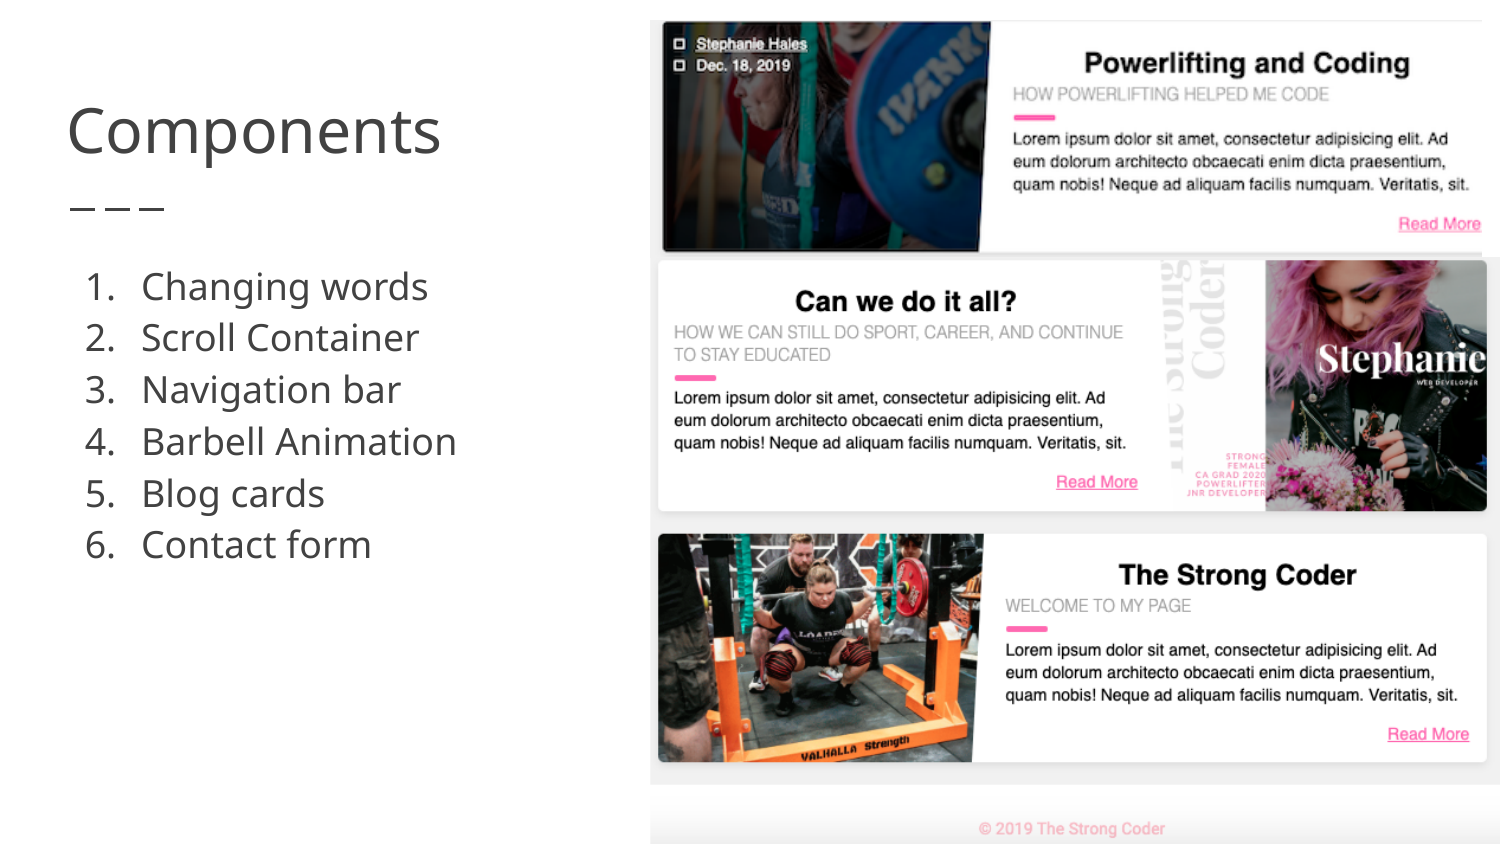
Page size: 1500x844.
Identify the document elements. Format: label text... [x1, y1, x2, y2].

title Components [51, 61, 645, 182]
picture [650, 20, 1500, 844]
list Changing words Scroll Container Navigation bar Barbell Animation Blog cards Contact form [51, 240, 645, 750]
